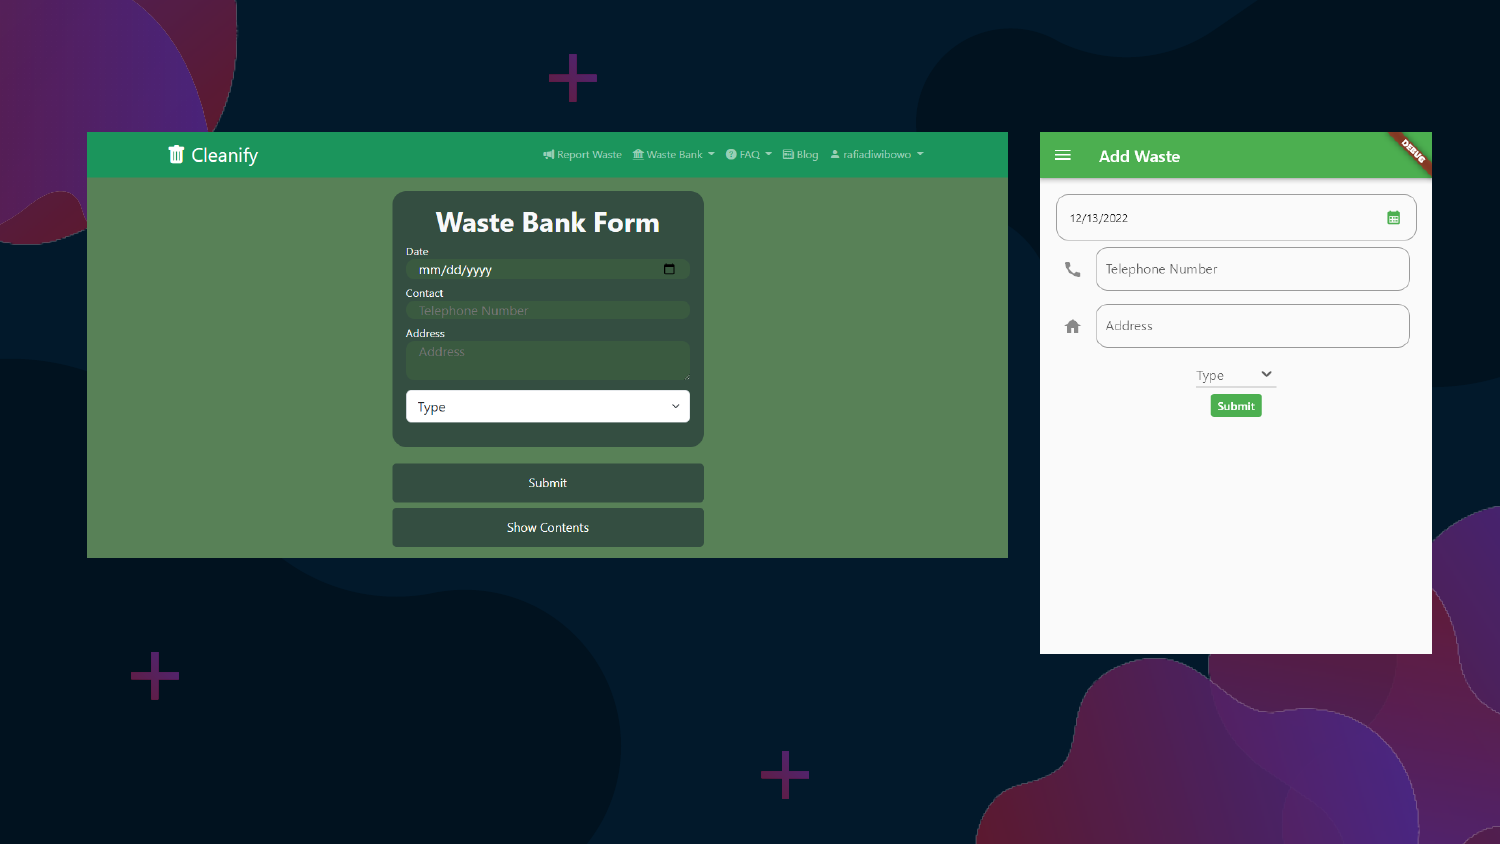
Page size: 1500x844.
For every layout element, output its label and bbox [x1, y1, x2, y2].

picture [0, 0, 1008, 558]
picture [936, 132, 1500, 844]
